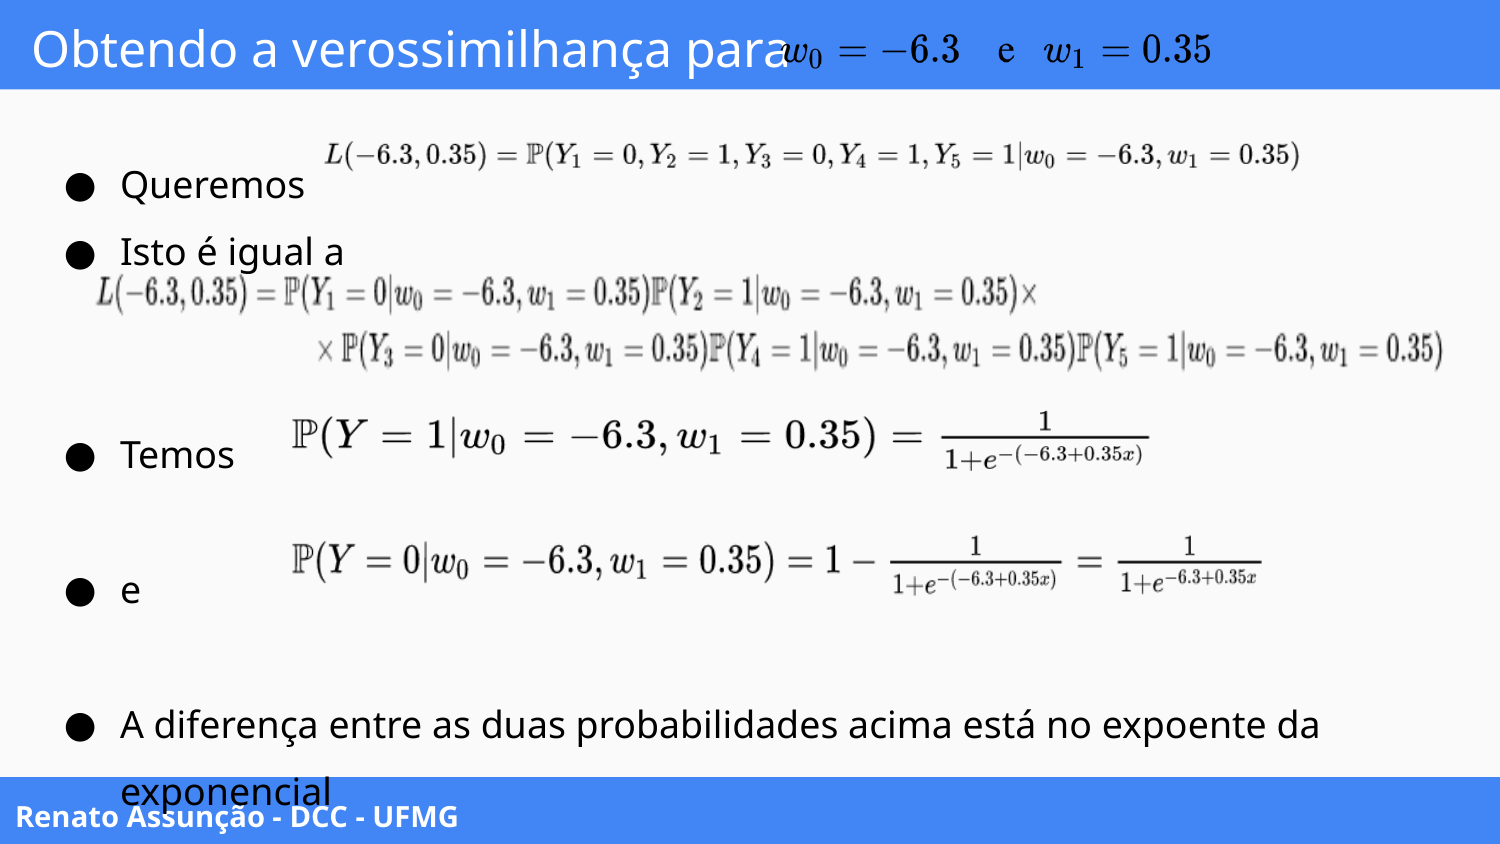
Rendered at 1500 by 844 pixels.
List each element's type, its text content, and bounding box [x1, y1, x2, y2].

picture [289, 408, 1156, 476]
picture [91, 269, 1451, 375]
picture [289, 533, 1268, 601]
picture [315, 138, 1309, 175]
picture [776, 22, 1217, 74]
list Queremos Isto é igual a Temos e A diferença entre as duas probabilidades acima está no expoente da exponencial [0, 93, 1500, 775]
title Obtendo a verossimilhança para [16, 2, 1464, 94]
